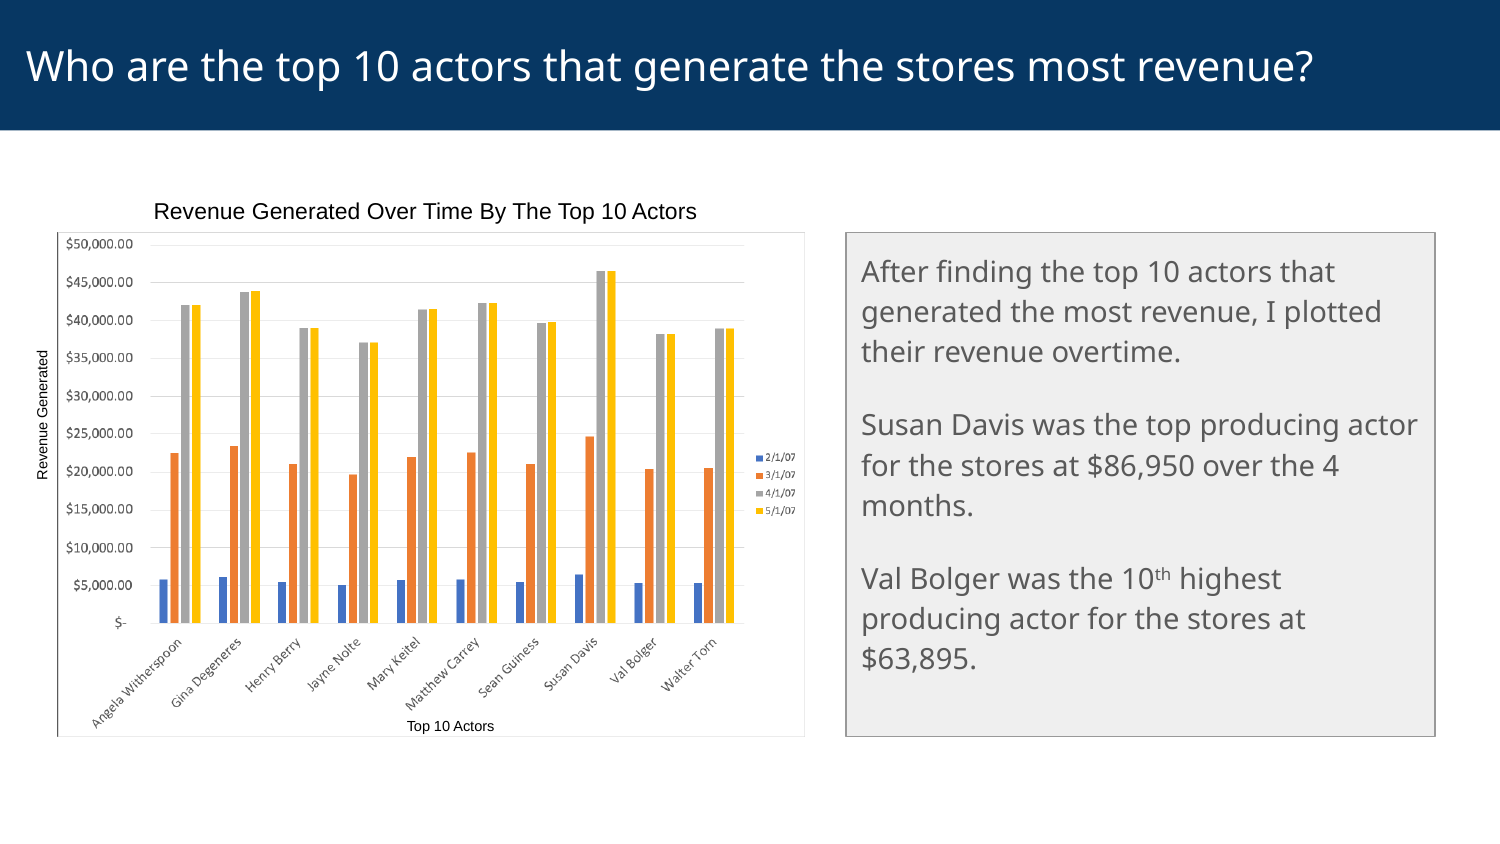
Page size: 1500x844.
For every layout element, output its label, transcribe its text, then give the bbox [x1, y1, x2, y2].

text_box After finding the top 10 actors that generated the most revenue, I plotted their revenue overtime. Susan Davis was the top producing actor for the stores at $86,950 over the 4 months. Val Bolger was the 10th highest producing actor for the stores at $63,895. [846, 232, 1436, 737]
picture [57, 232, 805, 737]
title Who are the top 10 actors that generate the stores most revenue? [0, 0, 1500, 131]
text_box Revenue Generated Over Time By The Top 10 Actors [138, 189, 724, 231]
text_box Revenue Generated [25, 232, 56, 495]
